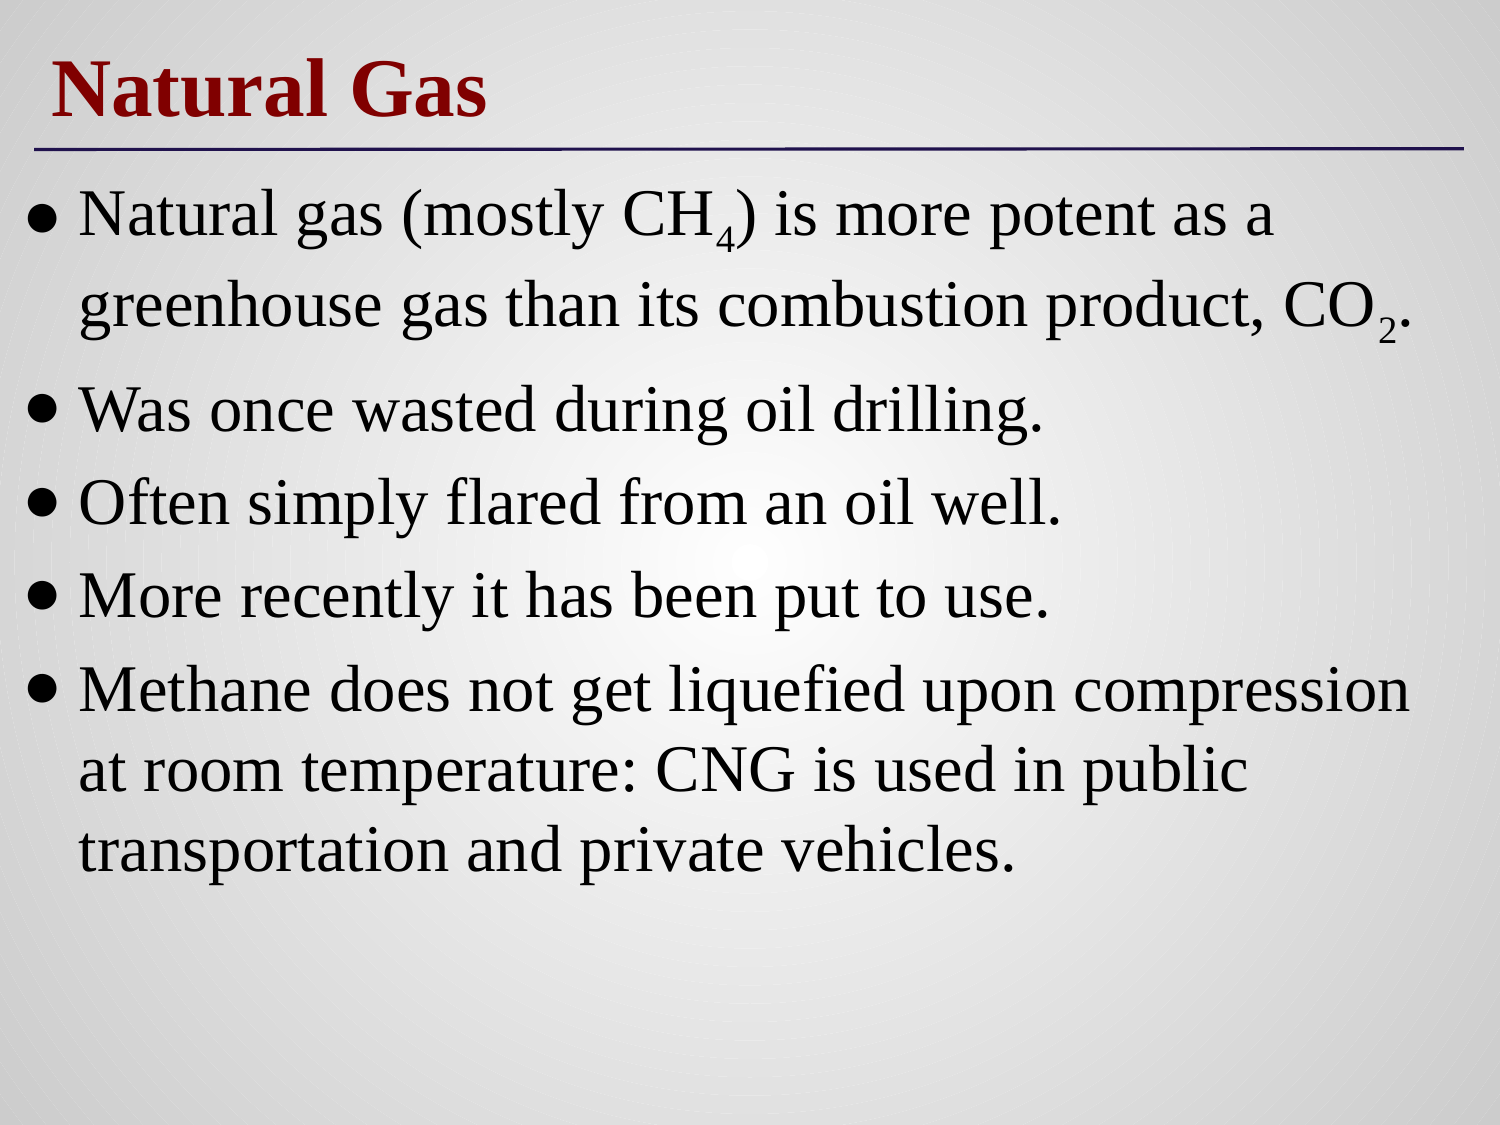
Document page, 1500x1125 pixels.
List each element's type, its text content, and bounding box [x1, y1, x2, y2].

title Natural Gas [36, 20, 1450, 147]
list Natural gas (mostly CH4) is more potent as a greenhouse gas than its combustion product, CO2. Was once wasted during oil drilling. Often simply flared from an oil well. More recently it has been put to use. Methane does not get liquefied upon compression at room temperature: CNG is used in public transportation and private vehicles. [7, 161, 1492, 1078]
